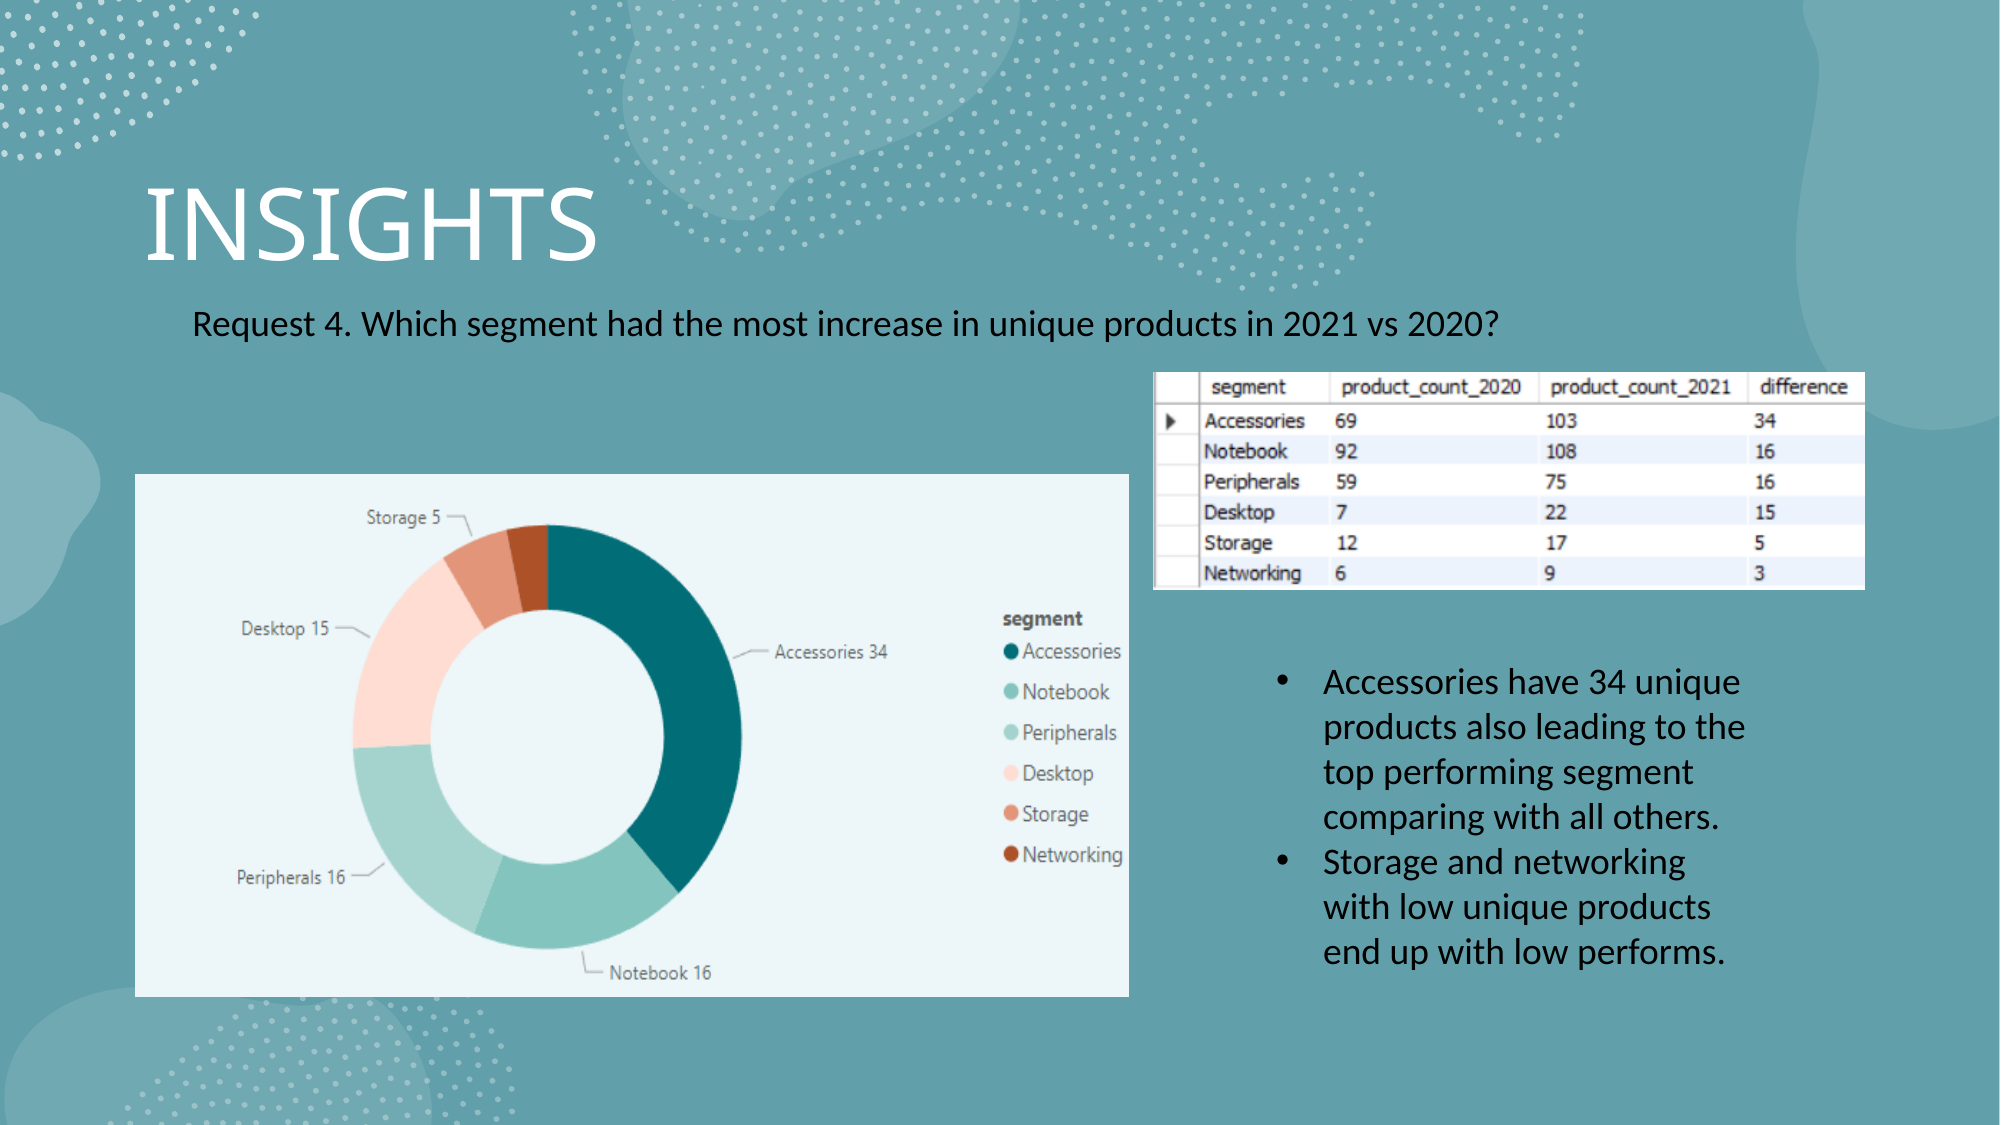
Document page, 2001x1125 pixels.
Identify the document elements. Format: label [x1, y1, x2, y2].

picture [1153, 372, 1865, 590]
picture [135, 474, 1129, 997]
text_box [0, 0, 2000, 1125]
